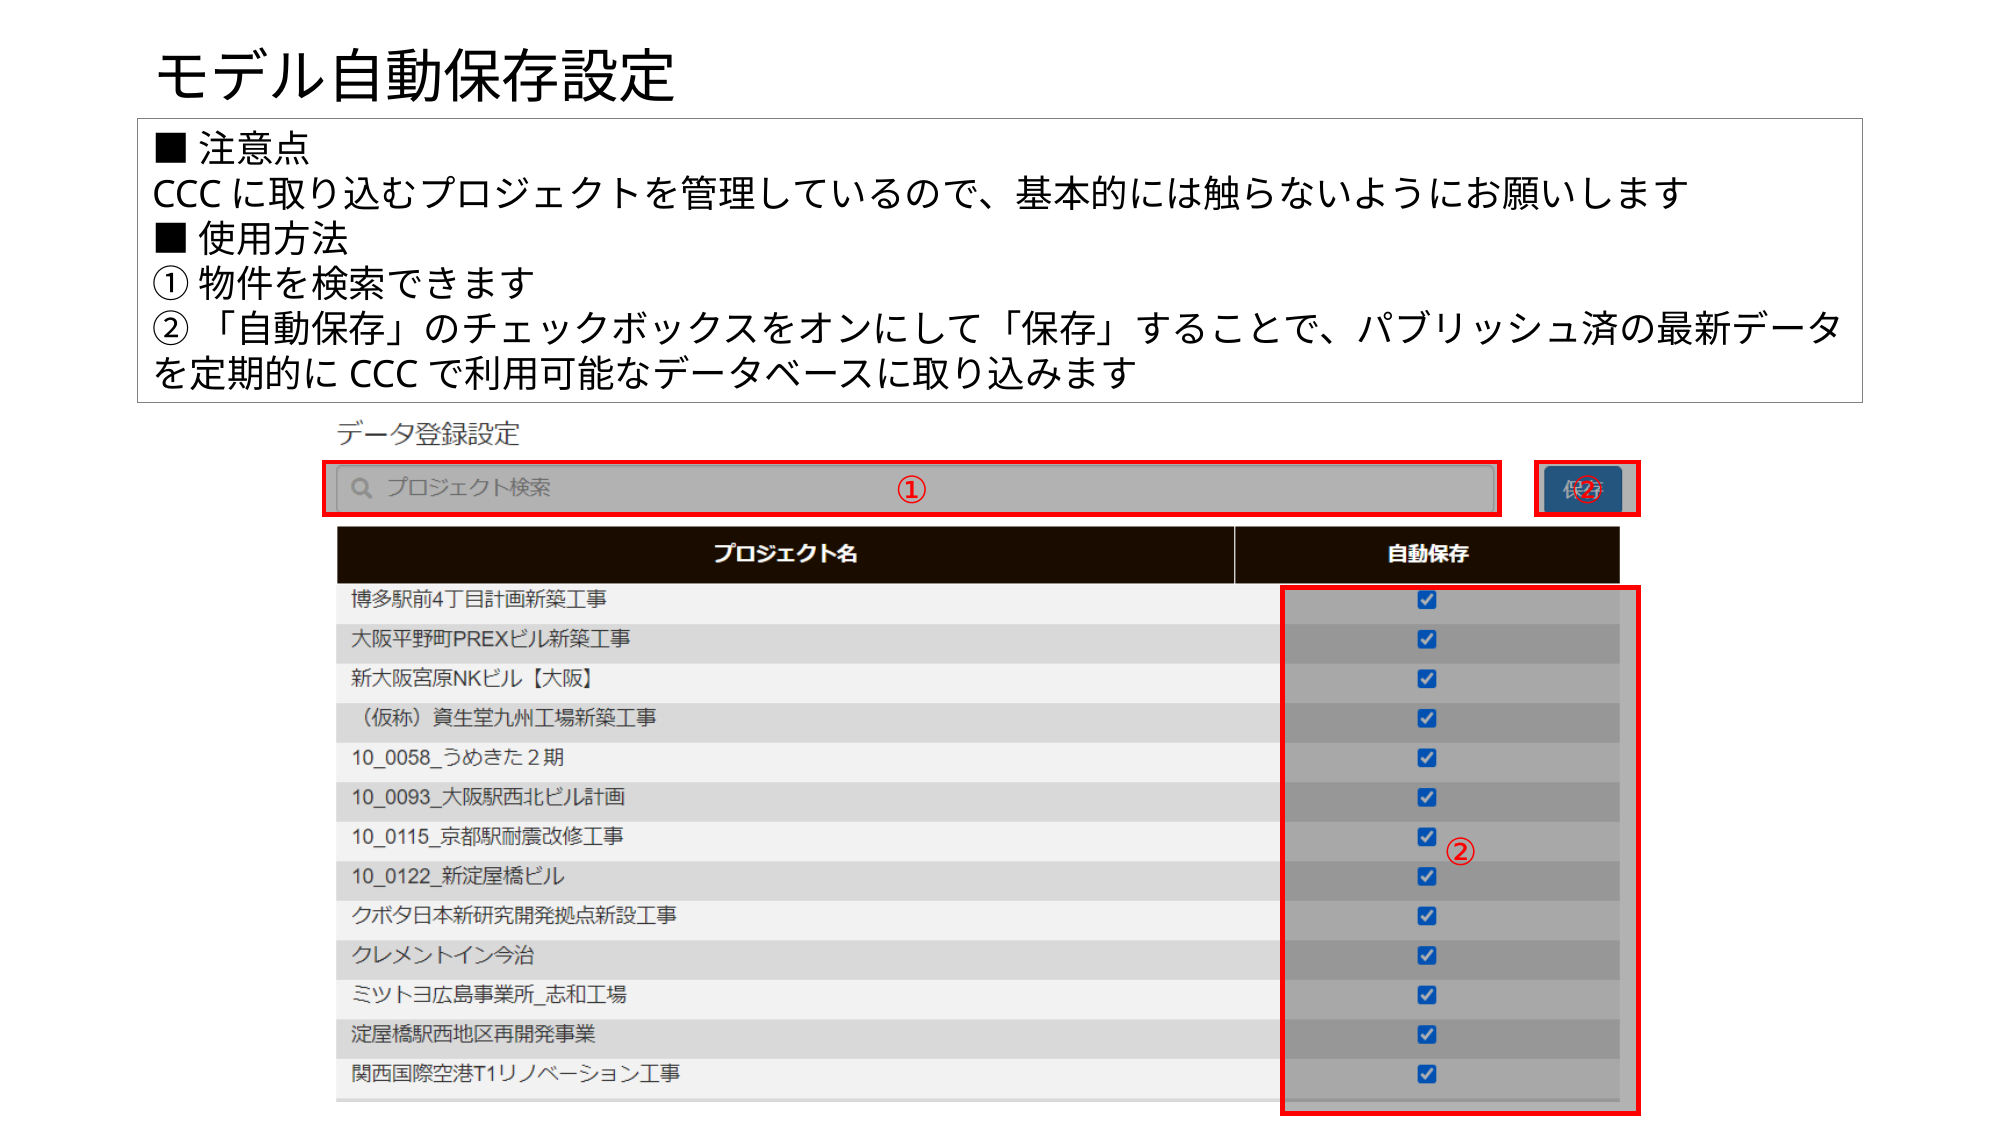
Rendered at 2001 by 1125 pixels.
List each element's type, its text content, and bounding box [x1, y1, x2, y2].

text_box ② [1635, 461, 1639, 516]
text_box ■注意点 CCCに取り込むプロジェクトを管理しているので、基本的には触らないようにお願いします ■使用方法 ①物件を検索できます ②「自動保存」のチェックボックスをオンにして「保存」することで、パブリッシュ済の最新データを定期的にCCCで利用可能なデータベースに取り込みます [137, 121, 1863, 403]
picture [320, 408, 1635, 1102]
text_box ② [1282, 587, 1639, 1114]
title モデル自動保存設定 [137, 35, 1863, 121]
